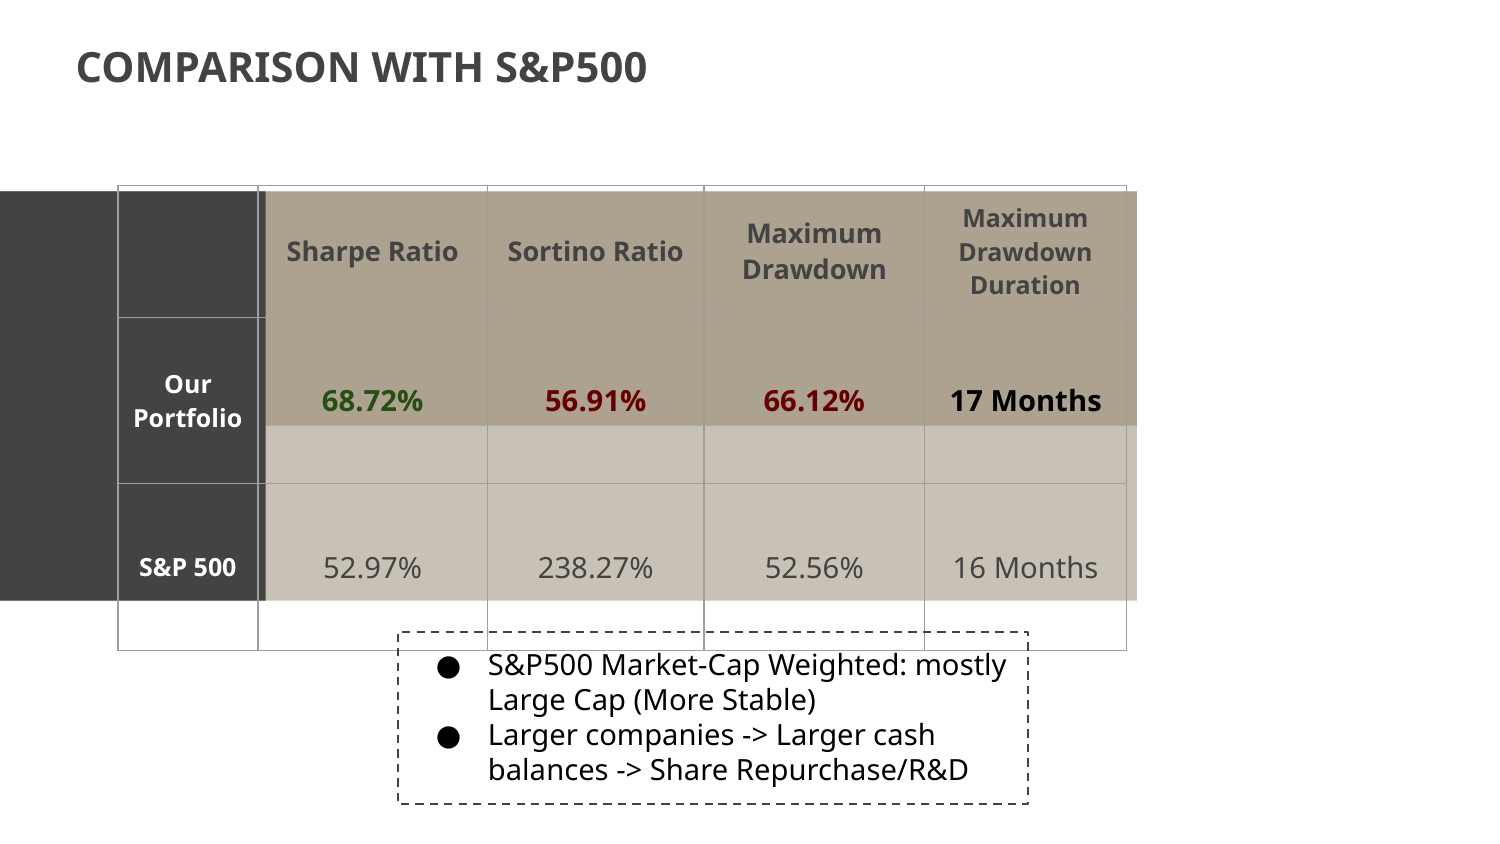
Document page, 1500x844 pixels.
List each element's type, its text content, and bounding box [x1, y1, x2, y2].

table_cell S&P 500 [119, 484, 257, 650]
table_cell 56.91% [488, 318, 703, 483]
table_cell 16 Months [925, 484, 1126, 650]
table_cell 66.12% [705, 318, 924, 483]
table_header Maximum Drawdown Duration [925, 186, 1126, 317]
table_cell 52.56% [705, 484, 924, 631]
text_box [1127, 426, 1137, 601]
text_box [0, 191, 117, 601]
table_header Sharpe Ratio [259, 186, 487, 317]
text_box [1127, 191, 1137, 426]
table_cell 17 Months [925, 318, 1126, 483]
table_cell 238.27% [488, 484, 703, 631]
table_cell Our Portfolio [119, 318, 257, 483]
text_box S&P500 Market-Cap Weighted: mostly Large Cap (More Stable) Larger companies -> Larger cash balances -> Share Repurchase/R&D [397, 631, 1028, 805]
table_header Maximum Drawdown [705, 186, 924, 317]
table_header Sortino Ratio [488, 186, 703, 317]
title COMPARISON WITH S&P500 [60, 25, 810, 106]
table_header [119, 186, 257, 317]
table_cell 68.72% [259, 318, 487, 483]
table_cell 52.97% [259, 484, 487, 650]
